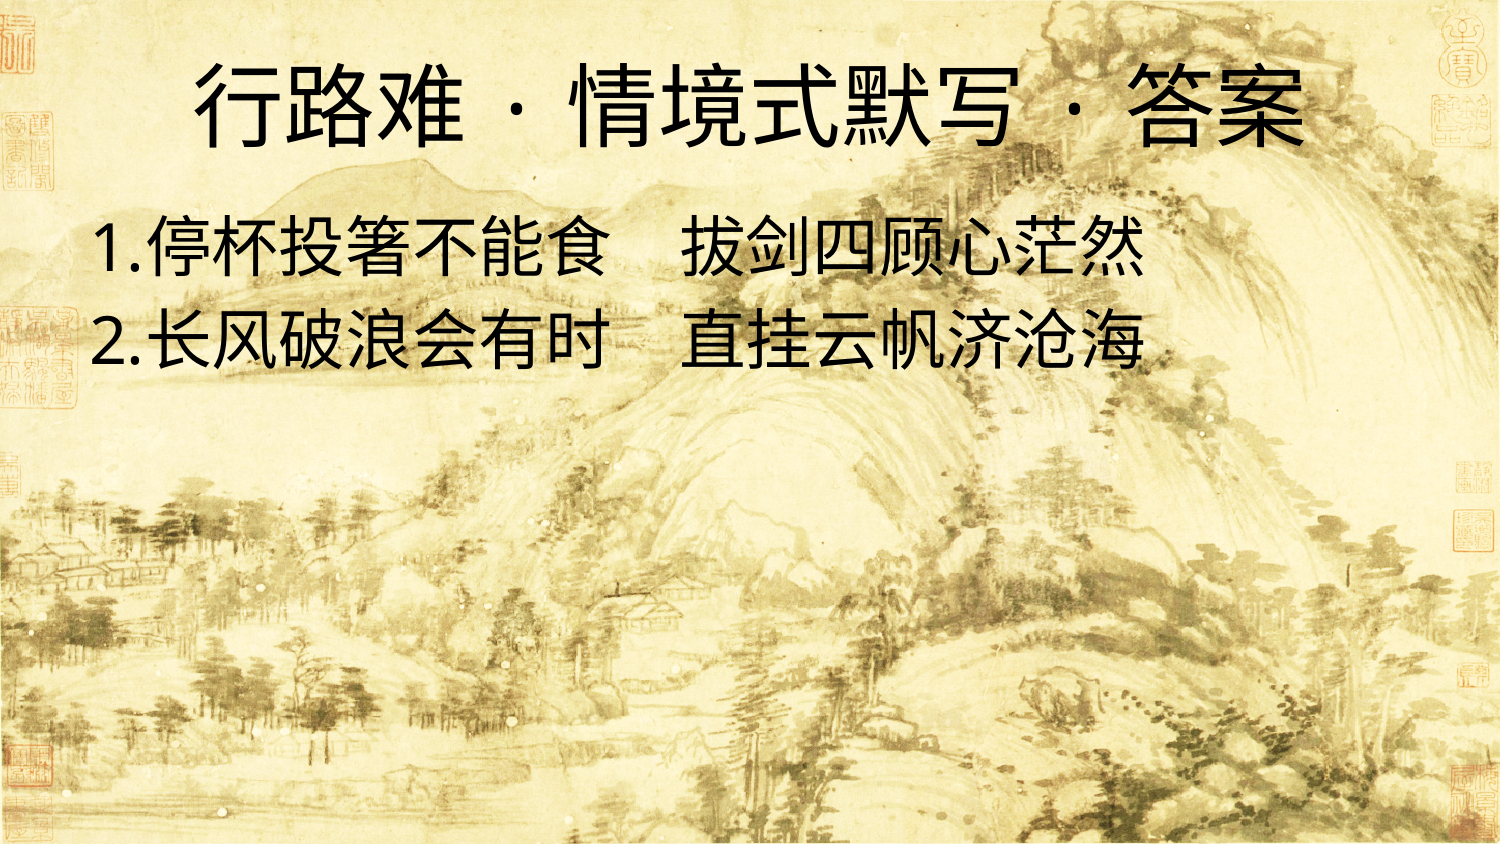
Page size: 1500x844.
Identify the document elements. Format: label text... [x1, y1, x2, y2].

picture [0, 0, 1500, 844]
list 停杯投箸不能食 拔剑四顾心茫然 长风破浪会有时 直挂云帆济沧海 [74, 196, 1426, 754]
title 行路难·情境式默写·答案 [74, 33, 1426, 175]
